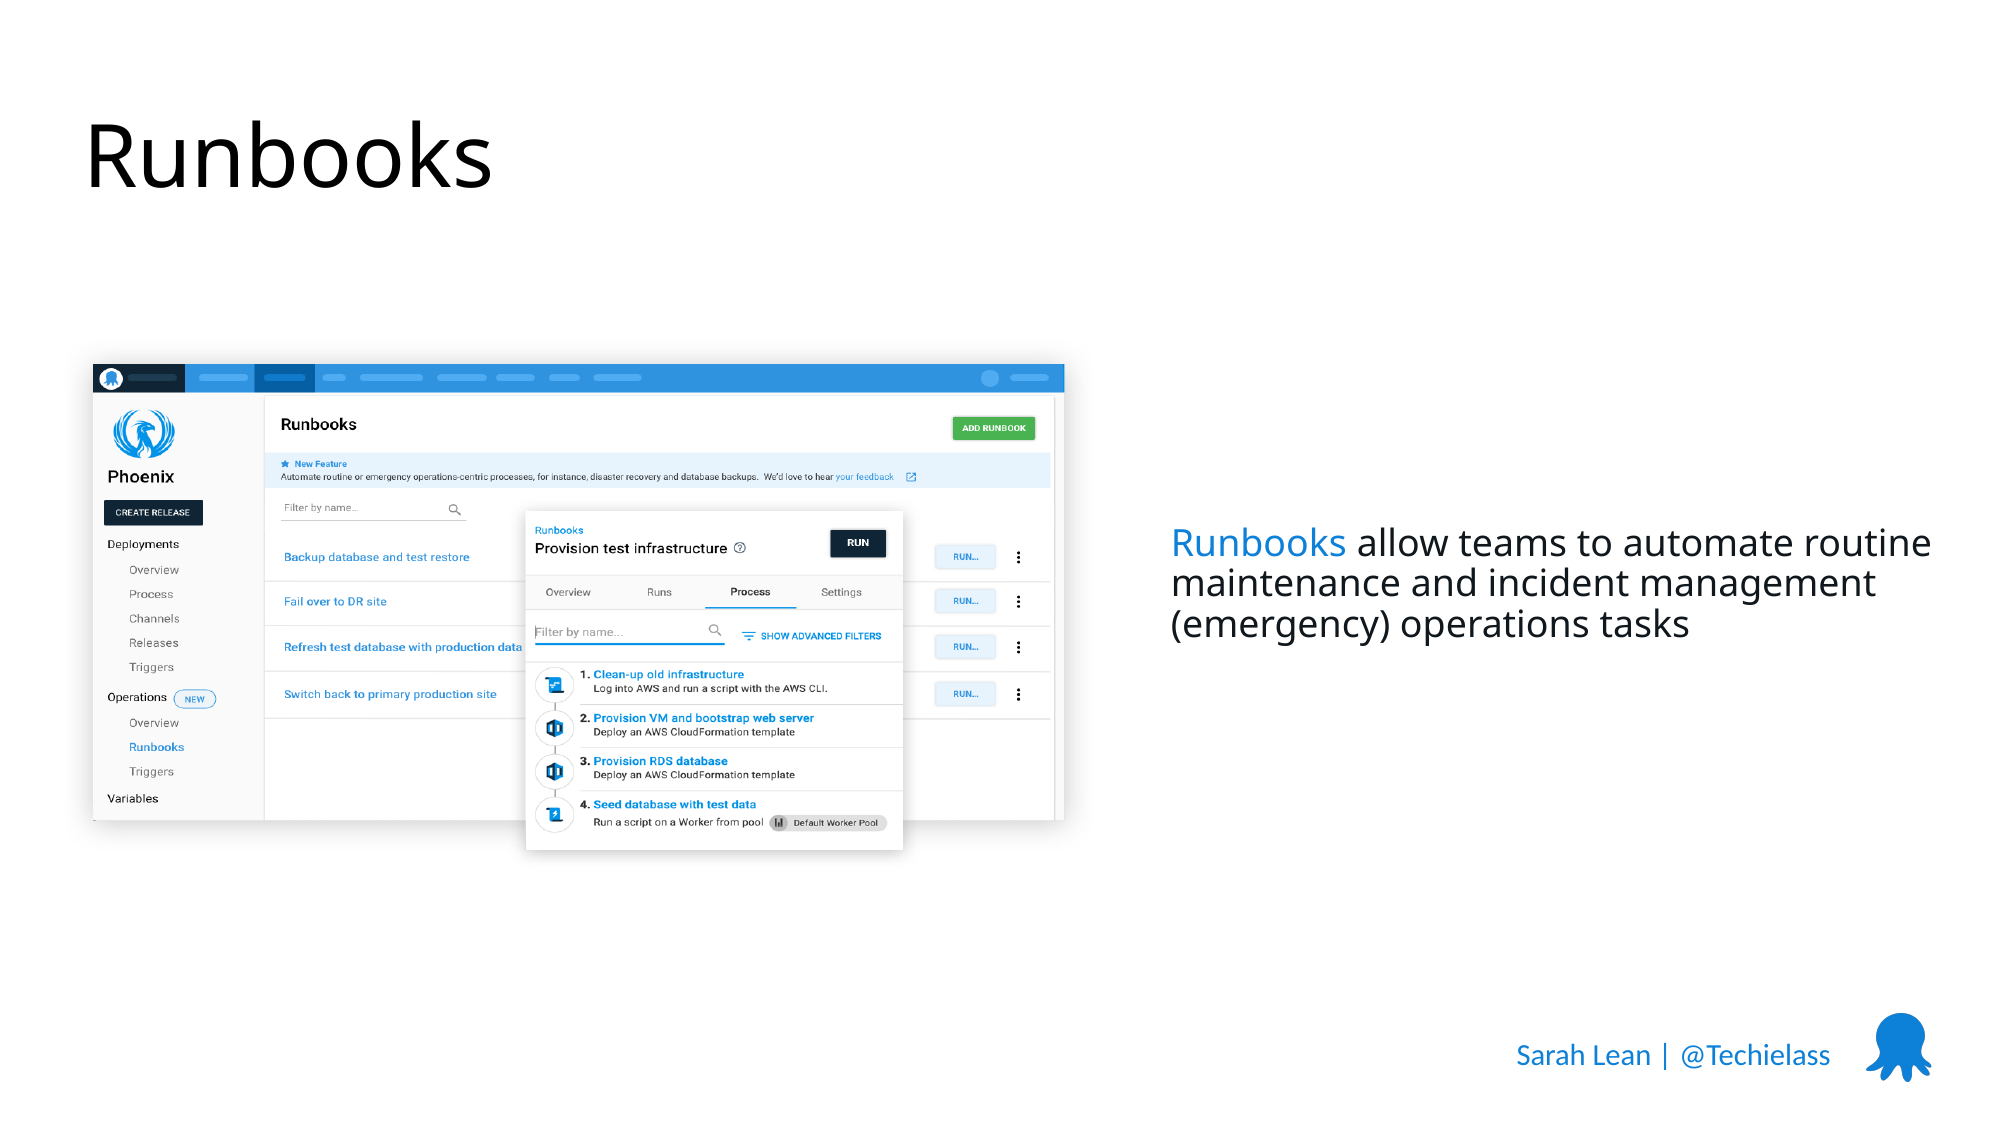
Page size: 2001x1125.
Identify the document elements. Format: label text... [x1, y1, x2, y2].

picture [1866, 1013, 1932, 1082]
list Runbooks allow teams to automate routine maintenance and incident management (emergency) operations tasks [1155, 509, 1967, 677]
picture [61, 338, 1095, 868]
title Runbooks [68, 97, 1932, 223]
